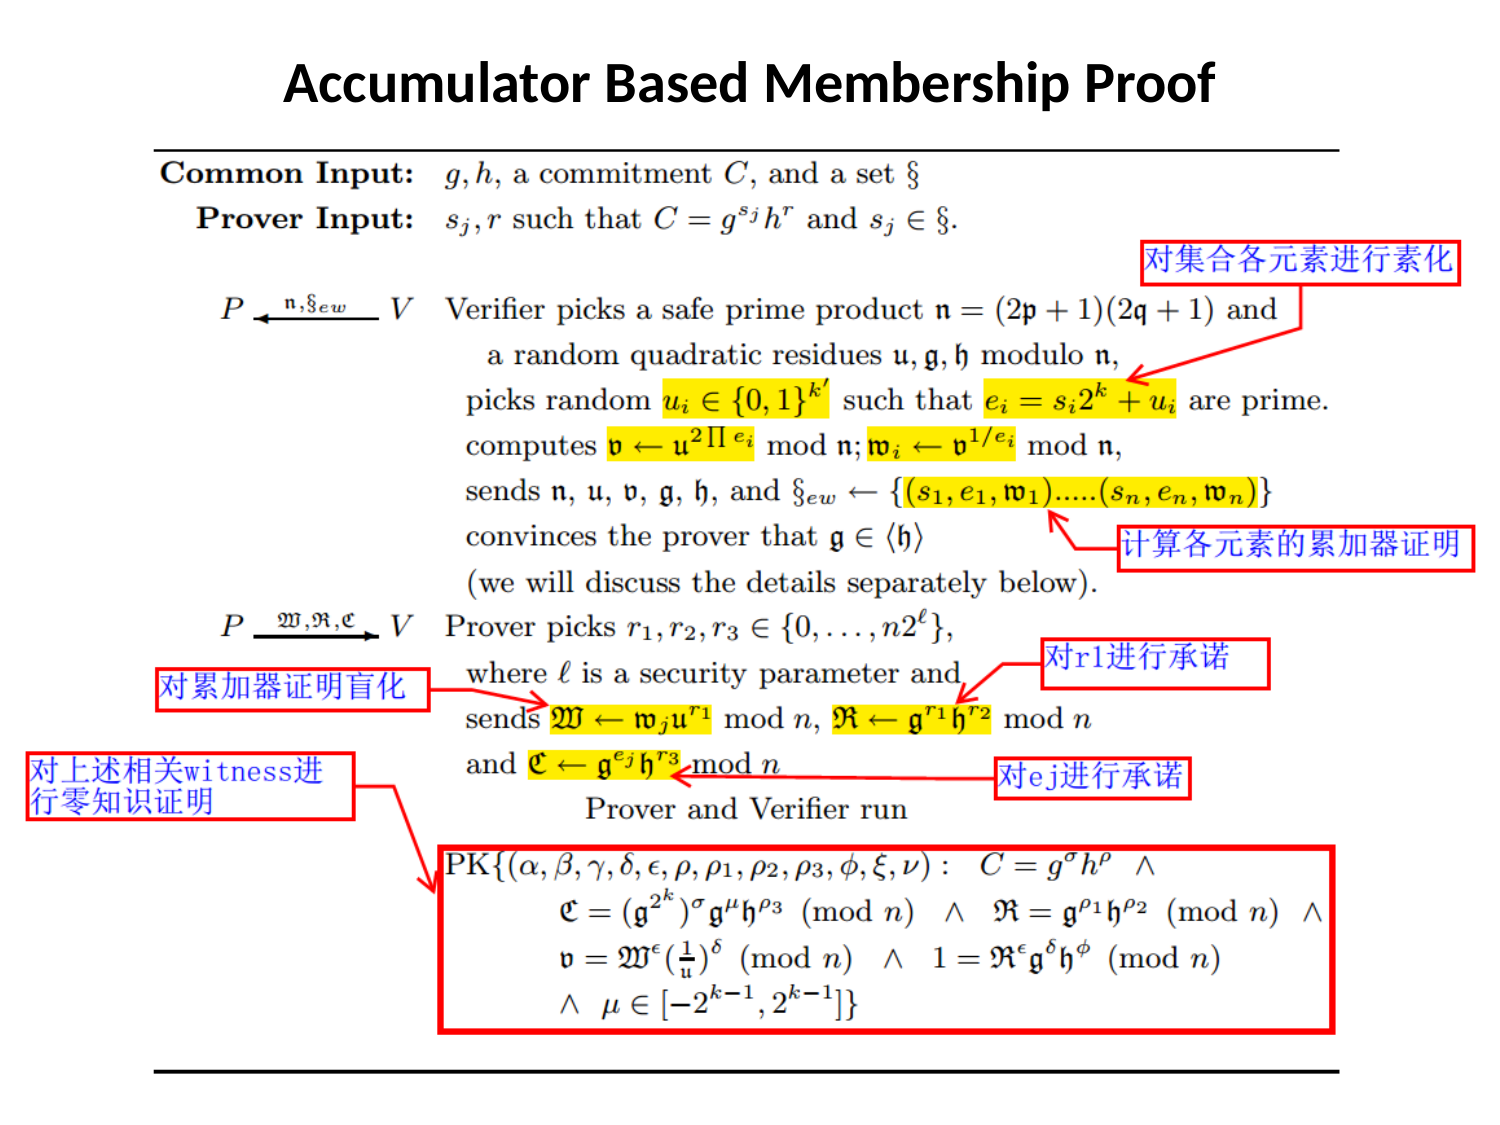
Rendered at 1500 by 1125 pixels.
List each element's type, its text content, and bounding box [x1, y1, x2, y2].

picture [18, 139, 1482, 1079]
text_box Accumulator Based Membership Proof [0, 37, 1500, 140]
